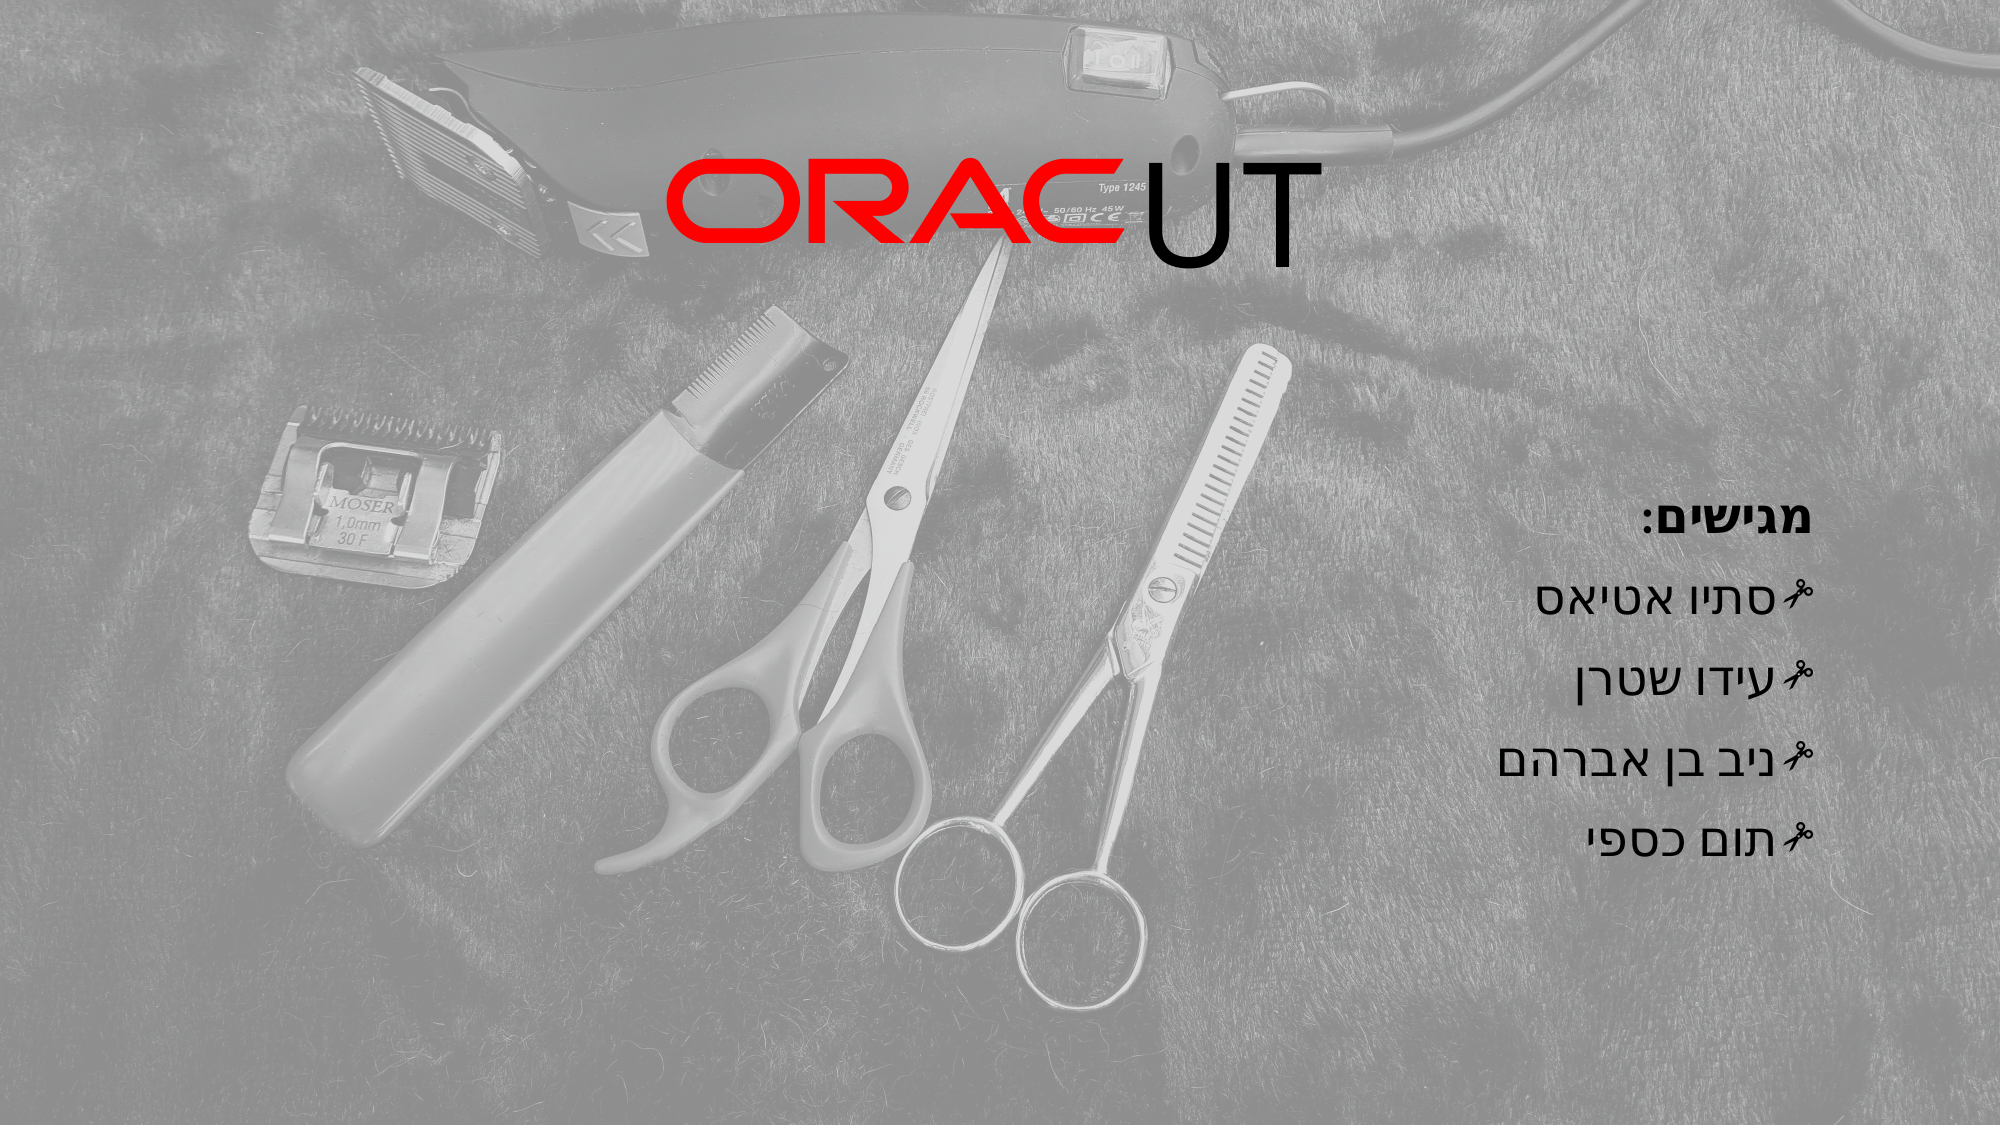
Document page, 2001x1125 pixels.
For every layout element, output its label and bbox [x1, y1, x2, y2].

picture [0, 0, 2000, 1125]
text_box [666, 114, 1355, 307]
